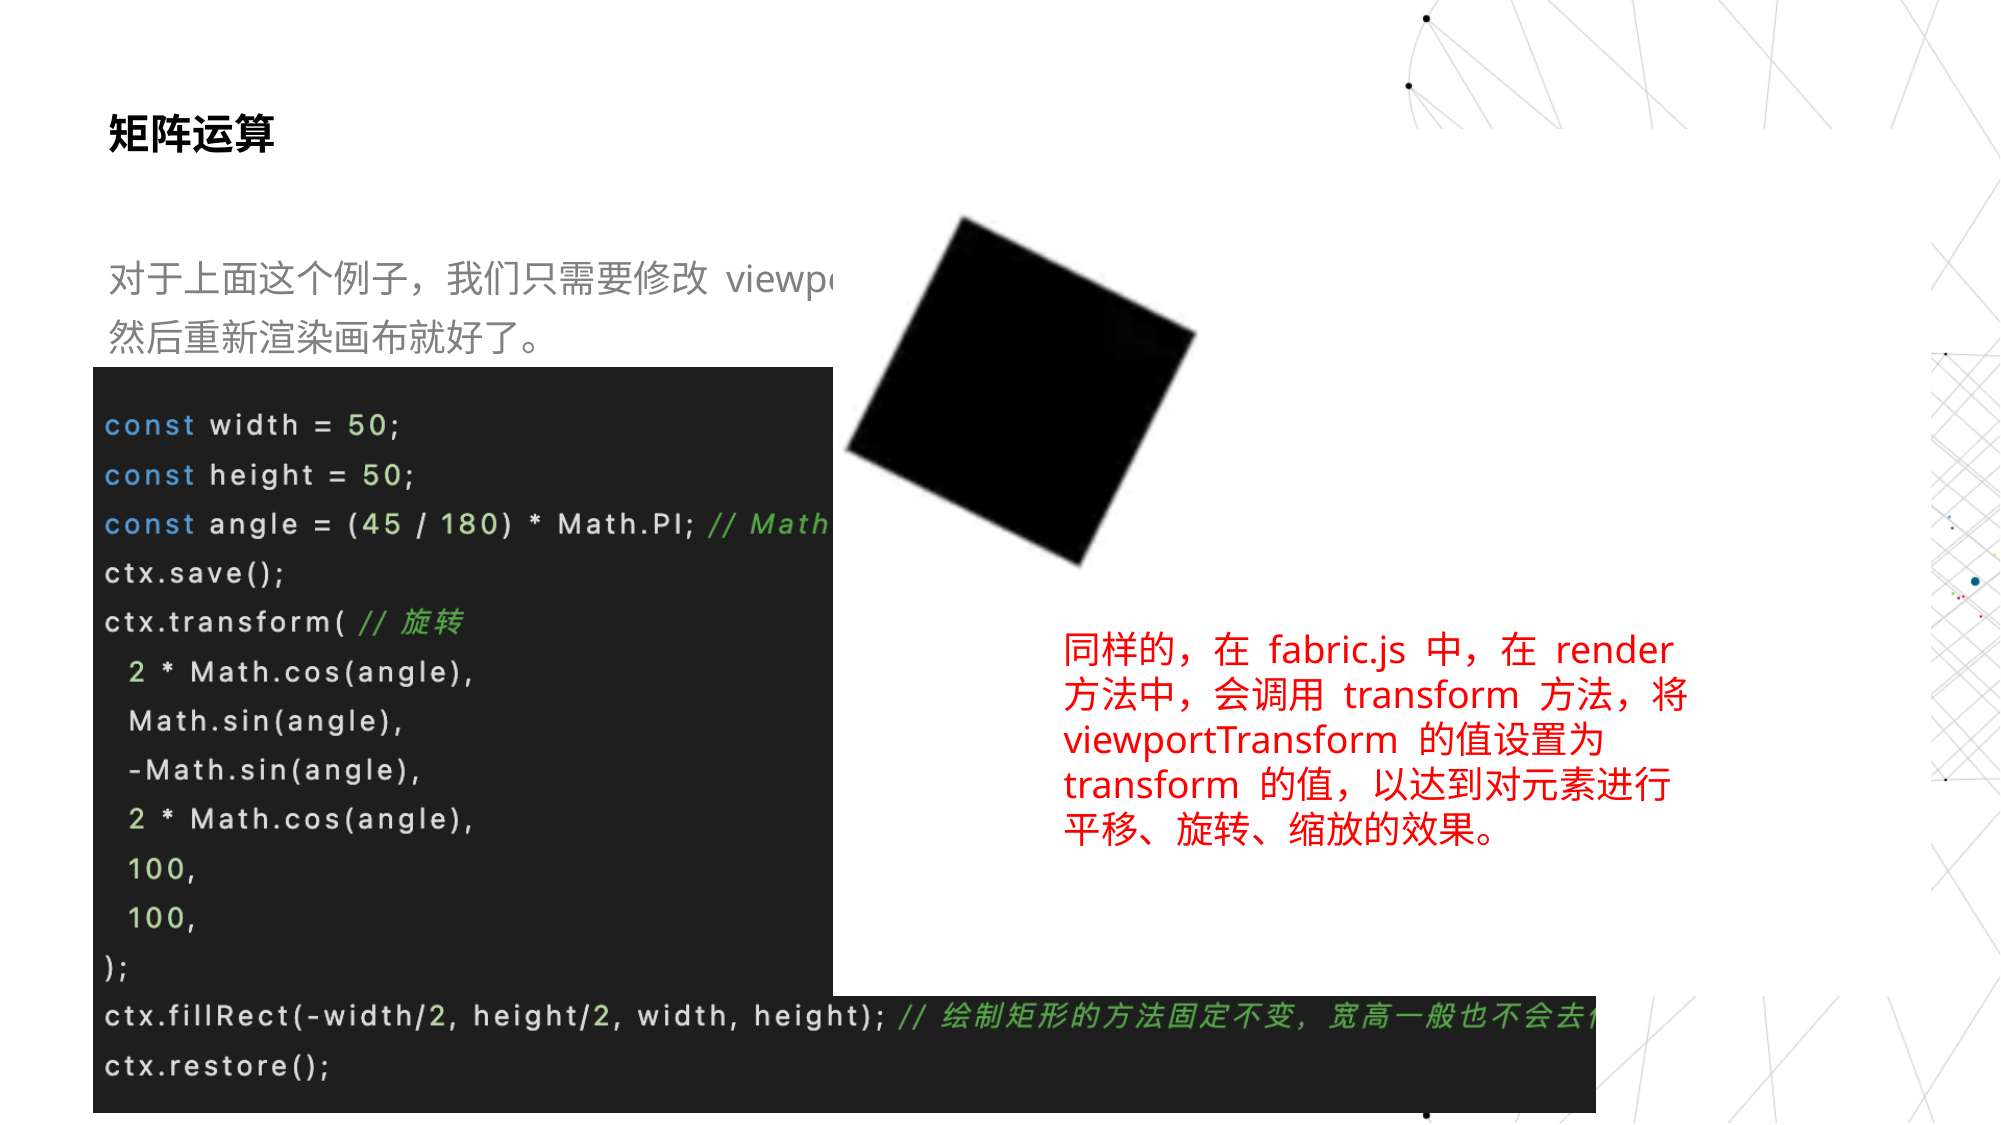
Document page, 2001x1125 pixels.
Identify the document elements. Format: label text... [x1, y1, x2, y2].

picture [93, 0, 2001, 1123]
text_box 对于上面这个例子，我们只需要修改 viewportTransform 的值，然后重新渲染画布就好了。 [93, 234, 833, 366]
text_box 矩阵运算 [94, 100, 291, 165]
